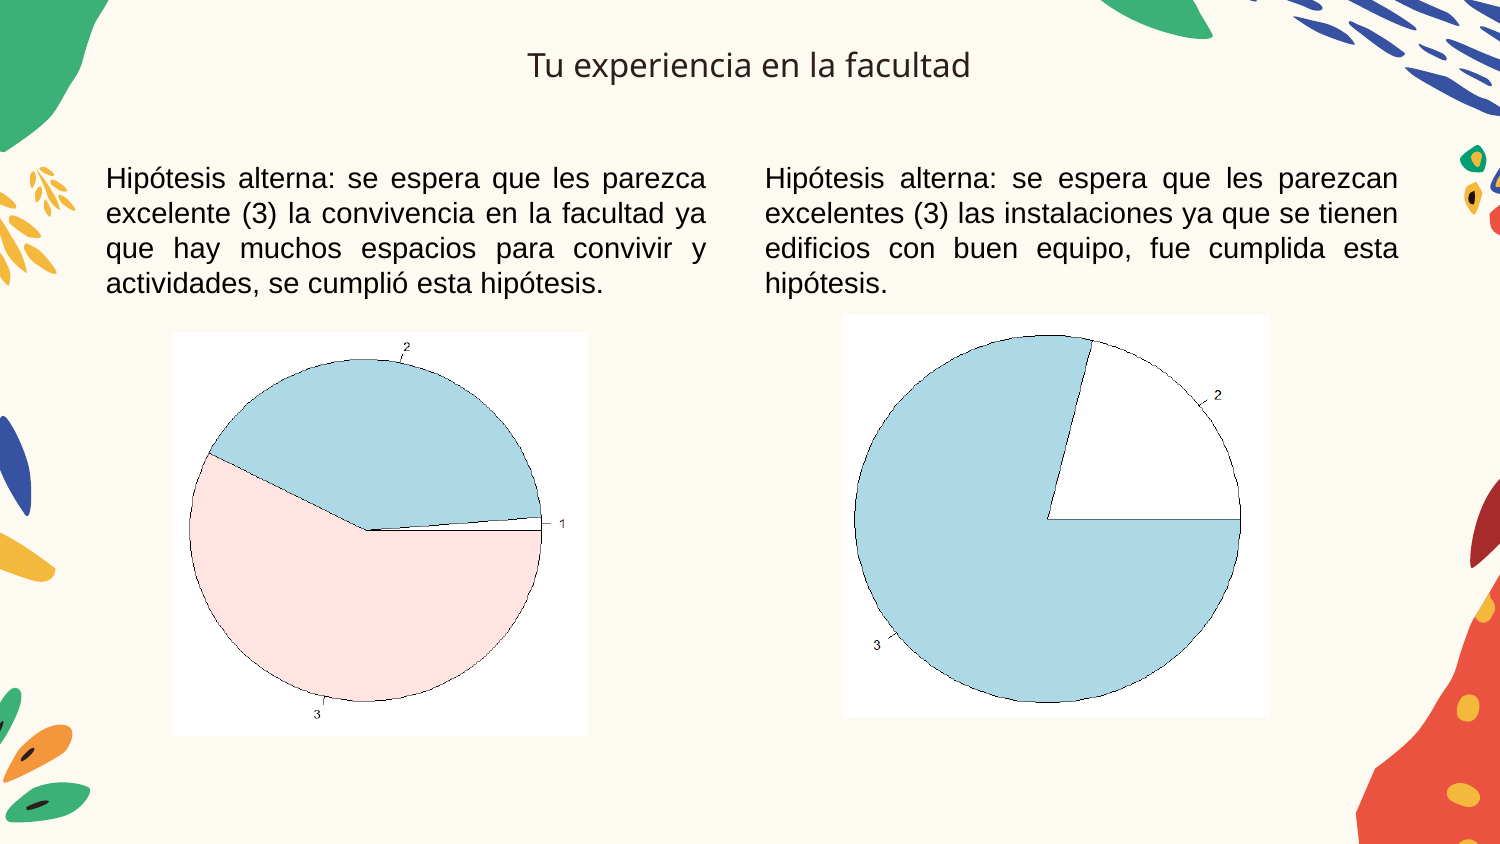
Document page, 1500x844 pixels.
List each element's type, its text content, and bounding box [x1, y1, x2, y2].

picture [172, 332, 589, 736]
text_box Hipótesis alterna: se espera que les parezca excelente (3) la convivencia en la facultad ya que hay muchos espacios para convivir y actividades, se cumplió esta hipótesis. [91, 152, 723, 342]
title Tu experiencia en la facultad [118, 29, 1382, 124]
text_box Hipótesis alterna: se espera que les parezcan excelentes (3) las instalaciones ya que se tienen edificios con buen equipo, fue cumplida esta hipótesis. [750, 152, 1415, 342]
picture [841, 314, 1271, 717]
